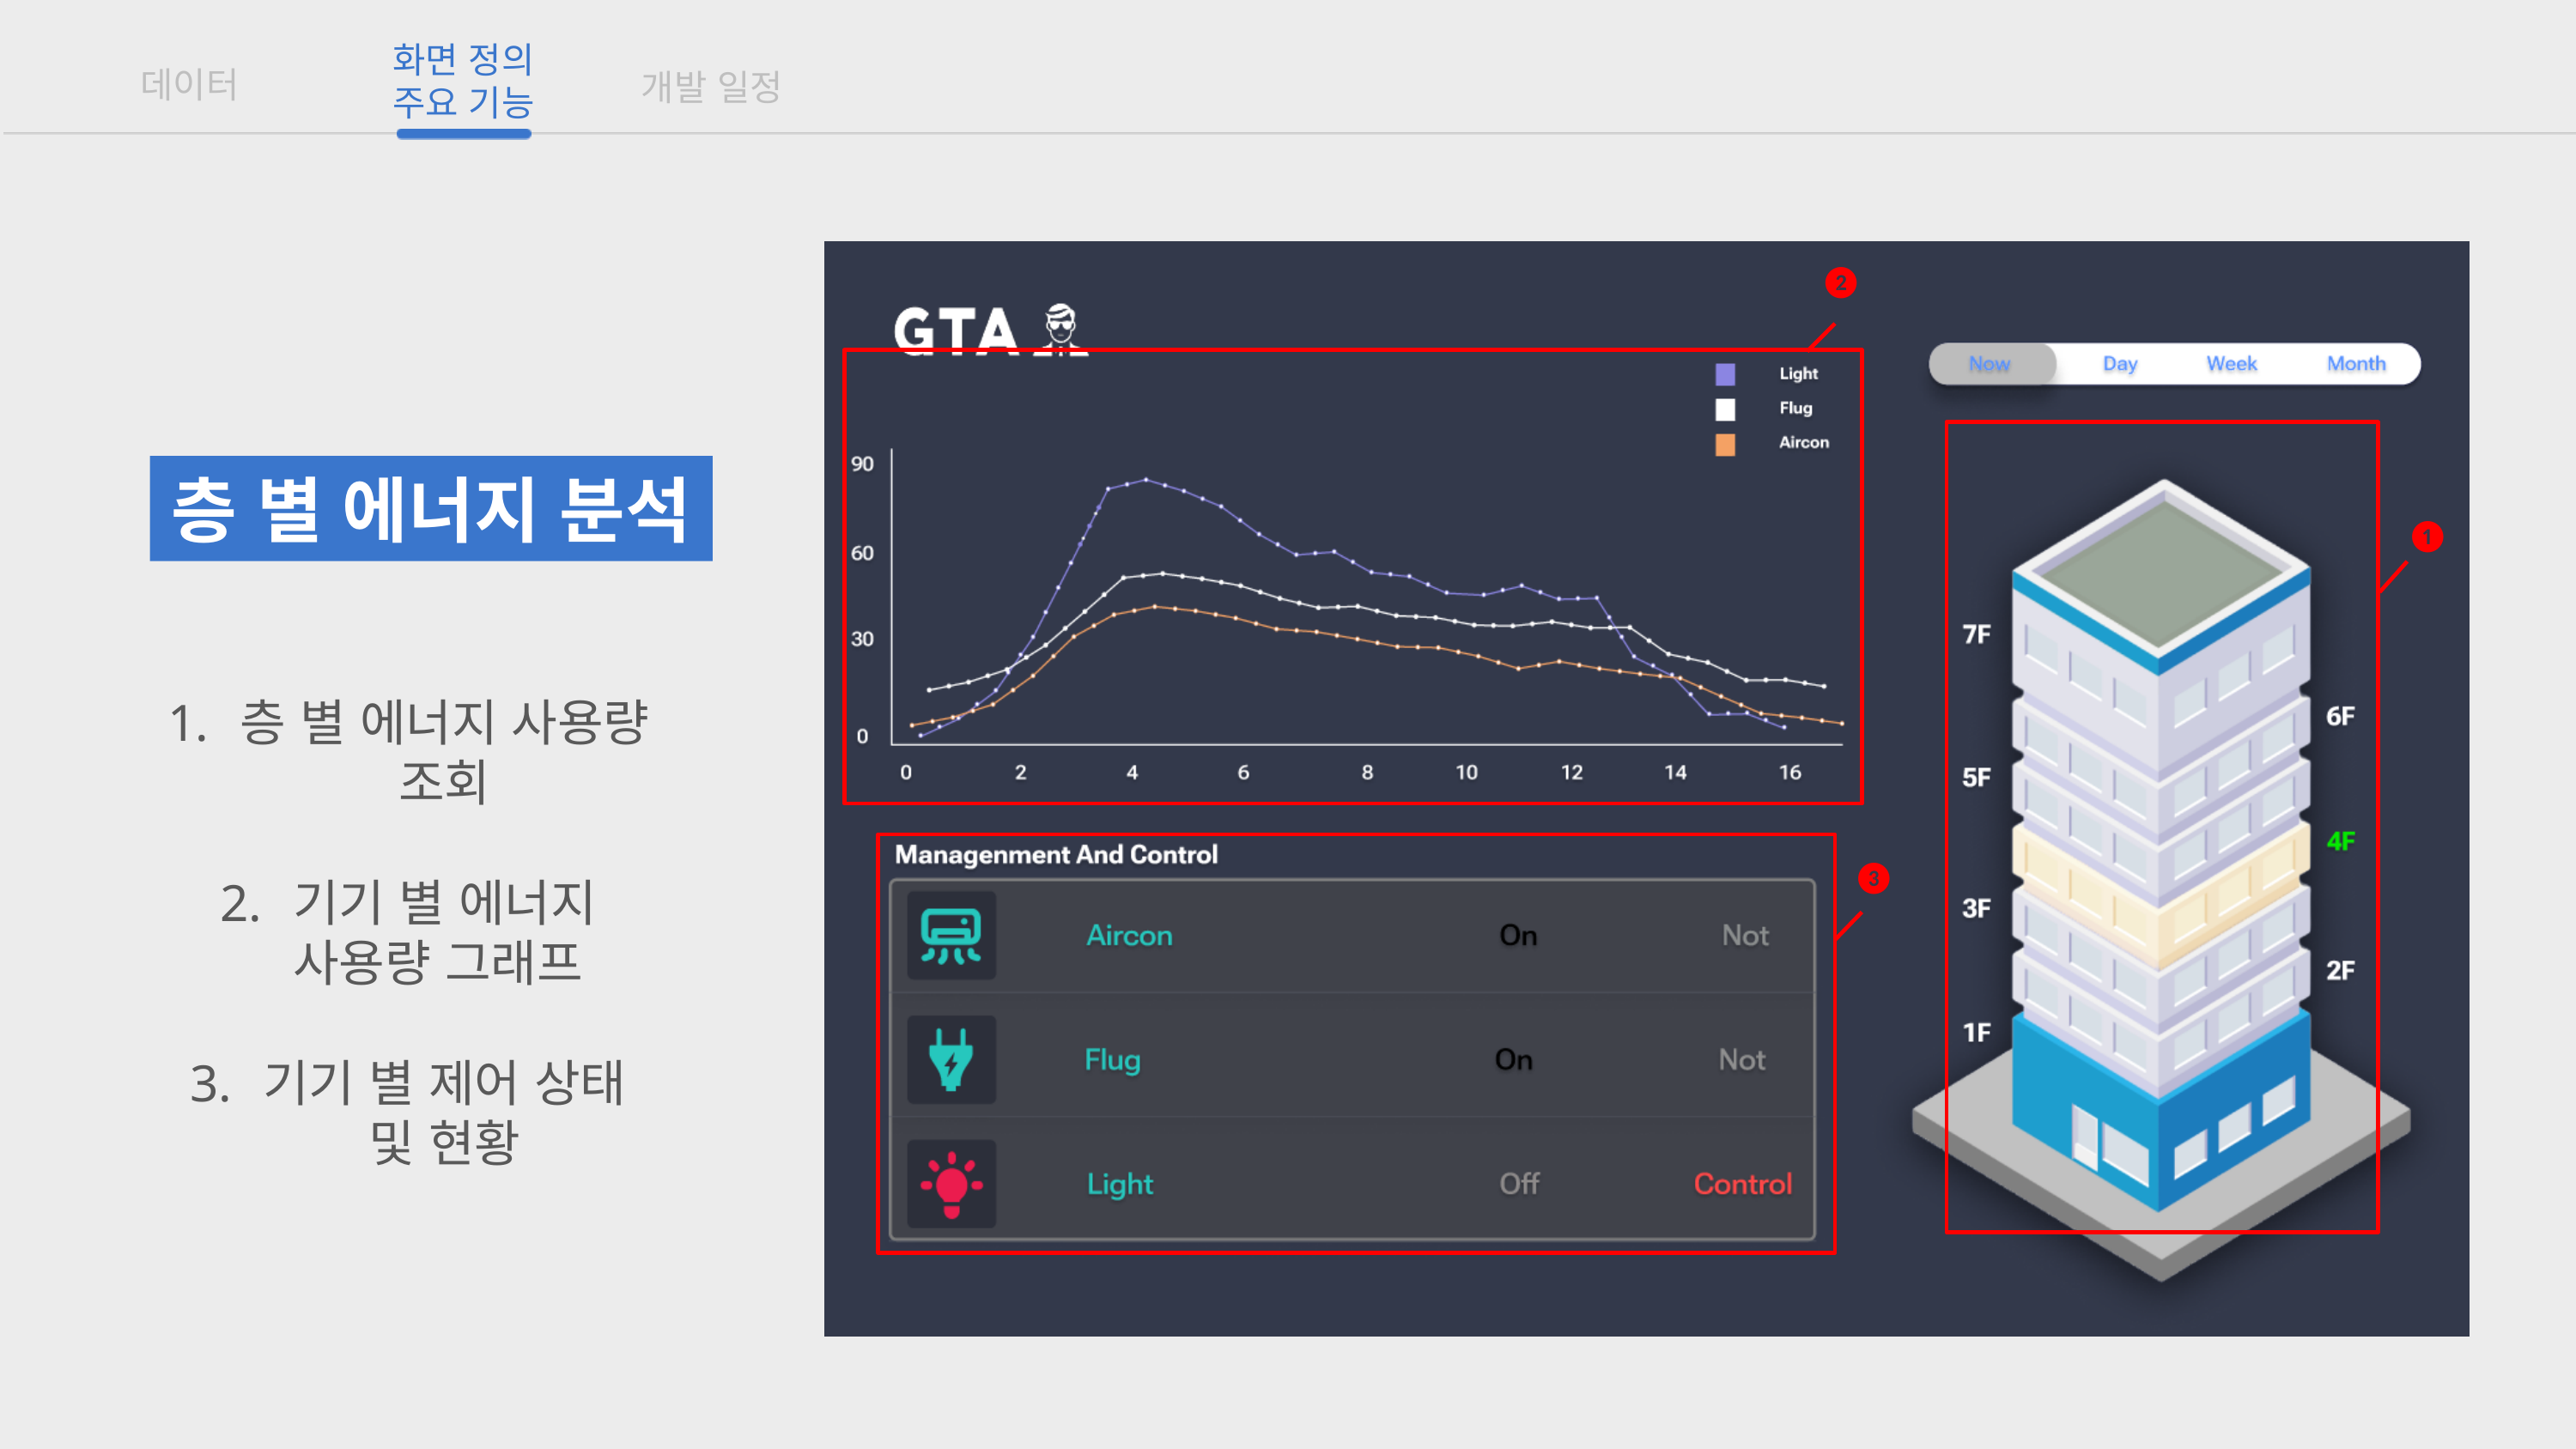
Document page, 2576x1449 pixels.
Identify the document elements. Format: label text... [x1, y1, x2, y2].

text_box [824, 240, 2485, 1337]
text_box 층 별 에너지 분석 [149, 456, 713, 561]
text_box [396, 129, 532, 140]
text_box 데이터 [52, 56, 328, 112]
text_box 화면 정의 주요 기능 [351, 31, 576, 130]
text_box 개발 일정 [600, 58, 825, 115]
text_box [3, 132, 392, 136]
text_box 층 별 에너지 사용량 조회 기기 별 에너지 사용량 그래프 기기 별 제어 상태 및 현황 [149, 685, 667, 1179]
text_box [535, 132, 2576, 136]
